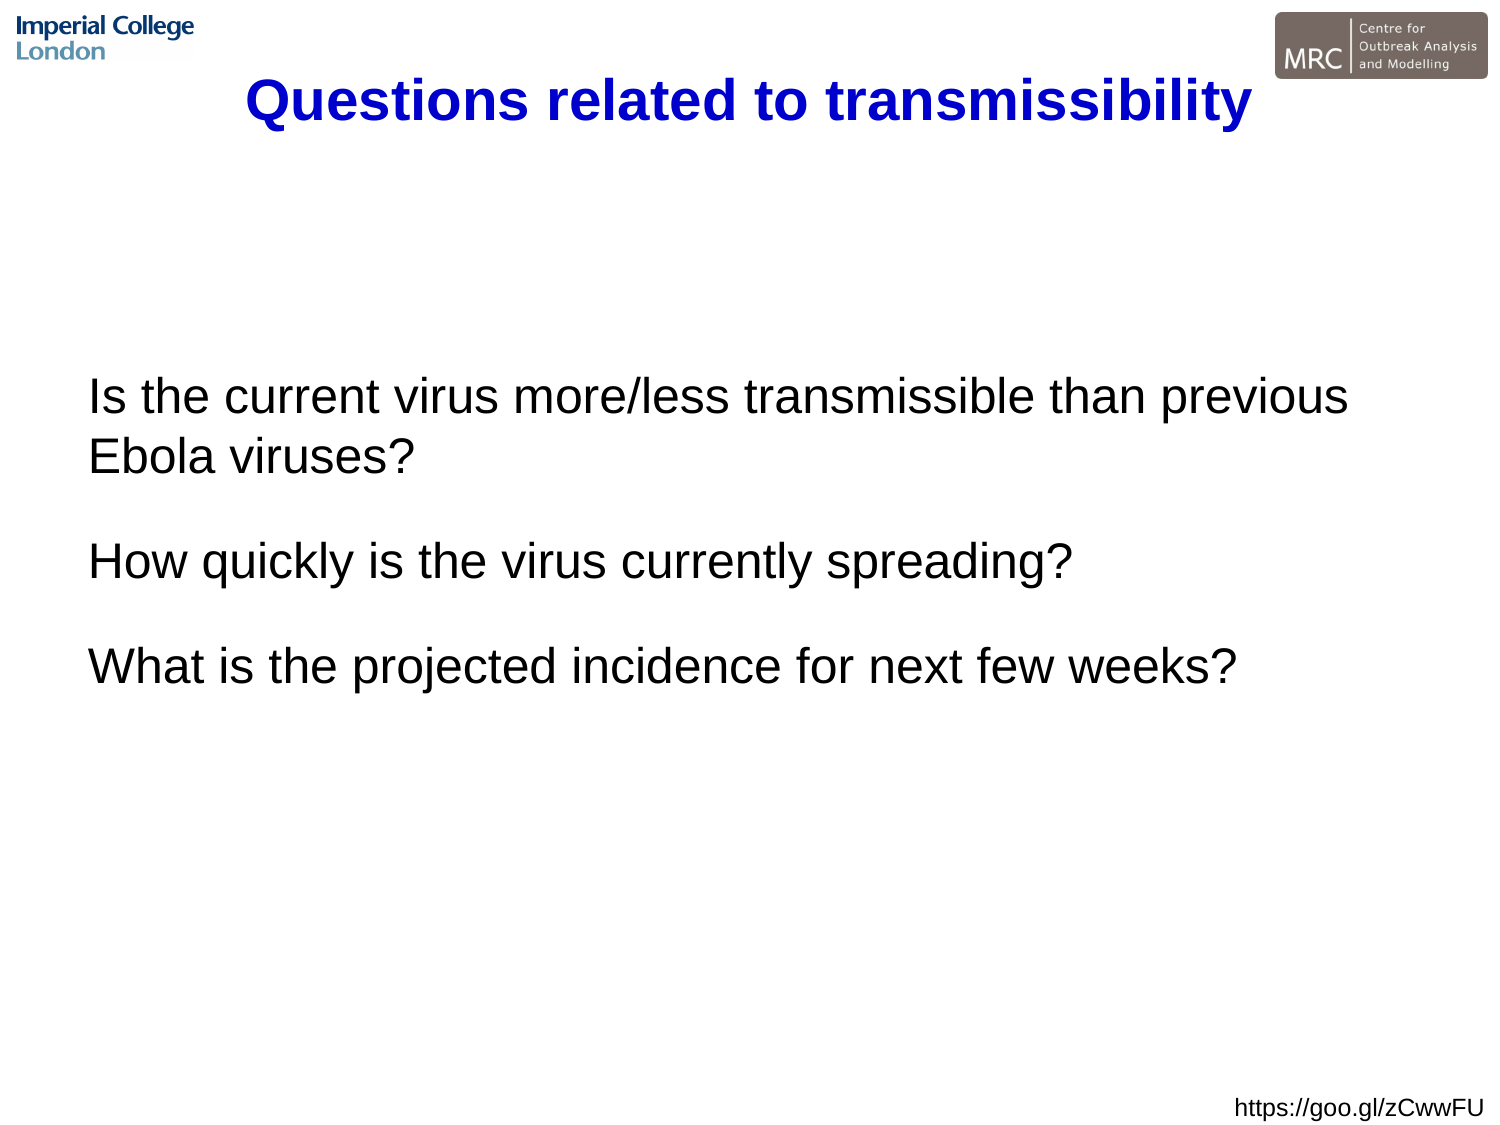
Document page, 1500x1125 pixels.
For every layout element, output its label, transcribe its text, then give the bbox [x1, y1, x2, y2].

text_box Is the current virus more/less transmissible than previous Ebola viruses? How quickly is the virus currently spreading? What is the projected incidence for next few weeks? [72, 355, 1423, 817]
picture [17, 15, 194, 60]
text_box Questions related to transmissibility [75, 45, 1425, 149]
picture [1275, 12, 1488, 79]
